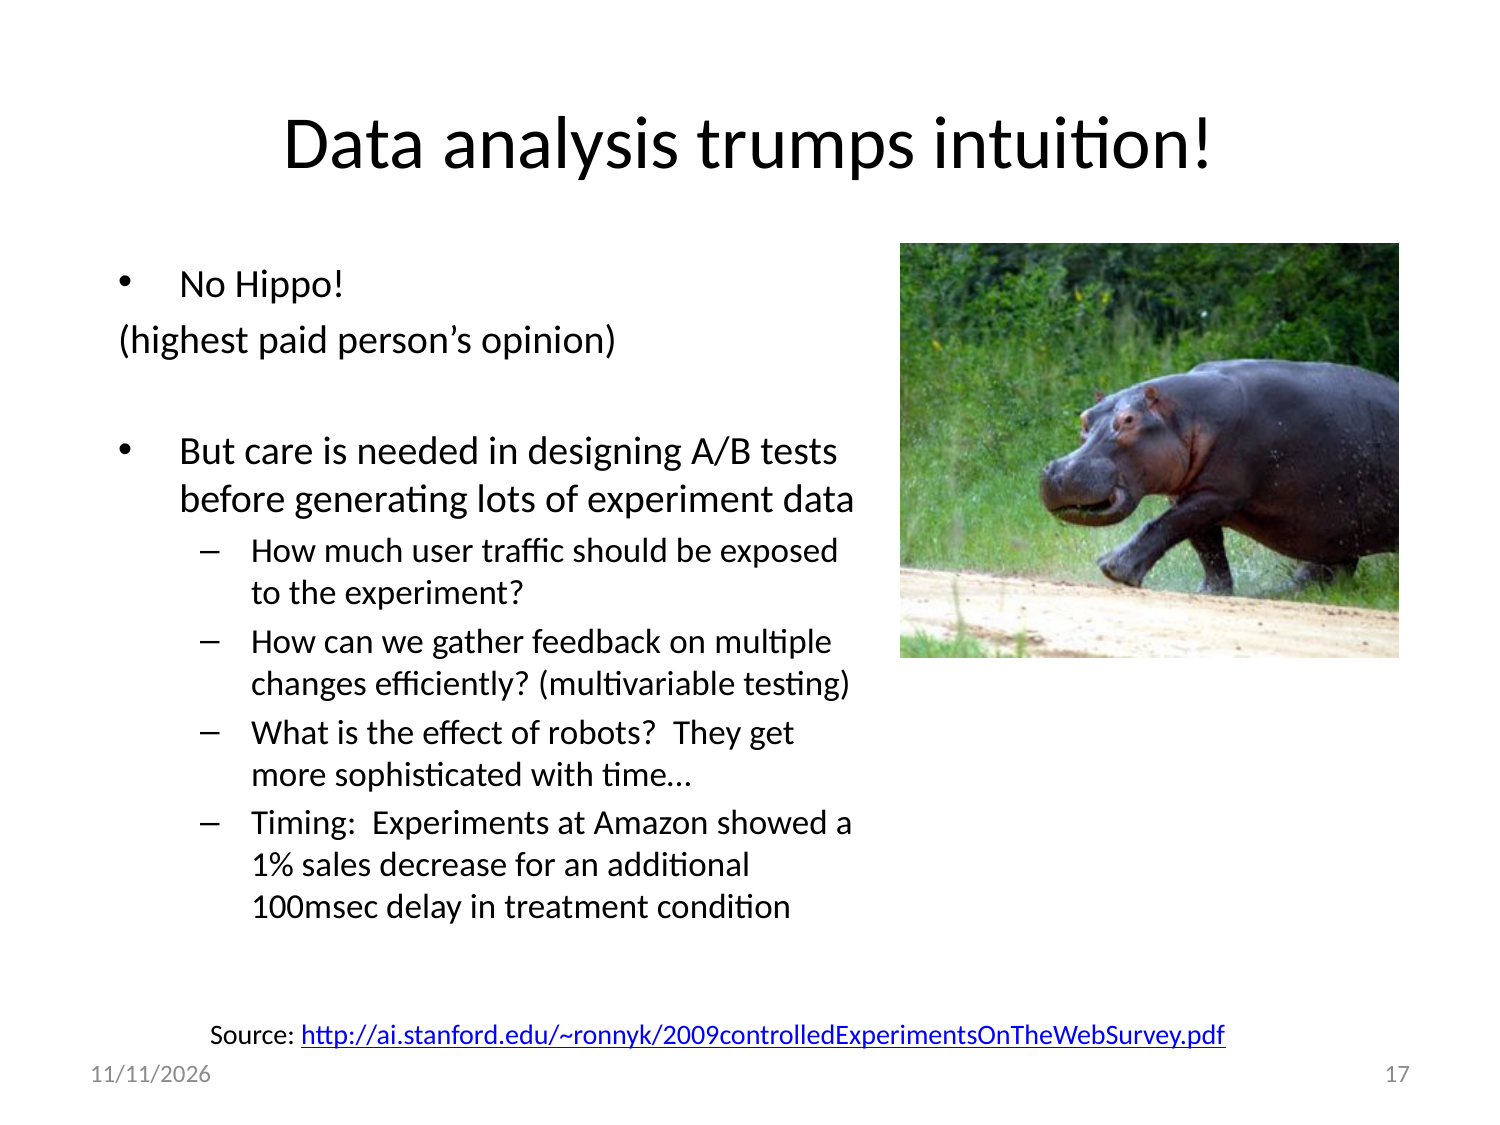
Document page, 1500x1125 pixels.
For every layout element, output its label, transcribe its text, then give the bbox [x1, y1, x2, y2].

title Data analysis trumps intuition! [75, 45, 1425, 233]
text_box Source: http://ai.stanford.edu/~ronnyk/2009controlledExperimentsOnTheWebSurvey.pdf [195, 1009, 1241, 1092]
slide_number 17 [1074, 1042, 1425, 1103]
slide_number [75, 1042, 425, 1103]
list No Hippo! (highest paid person’s opinion) But care is needed in designing A/B tests before generating lots of experiment data How much user traffic should be exposed to the experiment? How can we gather feedback on multiple changes efficiently? (multivariable testing) What is the effect of robots? They get more sophisticated with time… Timing: Experiments at Amazon showed a 1% sales decrease for an additional 100msec delay in treatment condition [103, 249, 873, 960]
picture [899, 243, 1500, 659]
